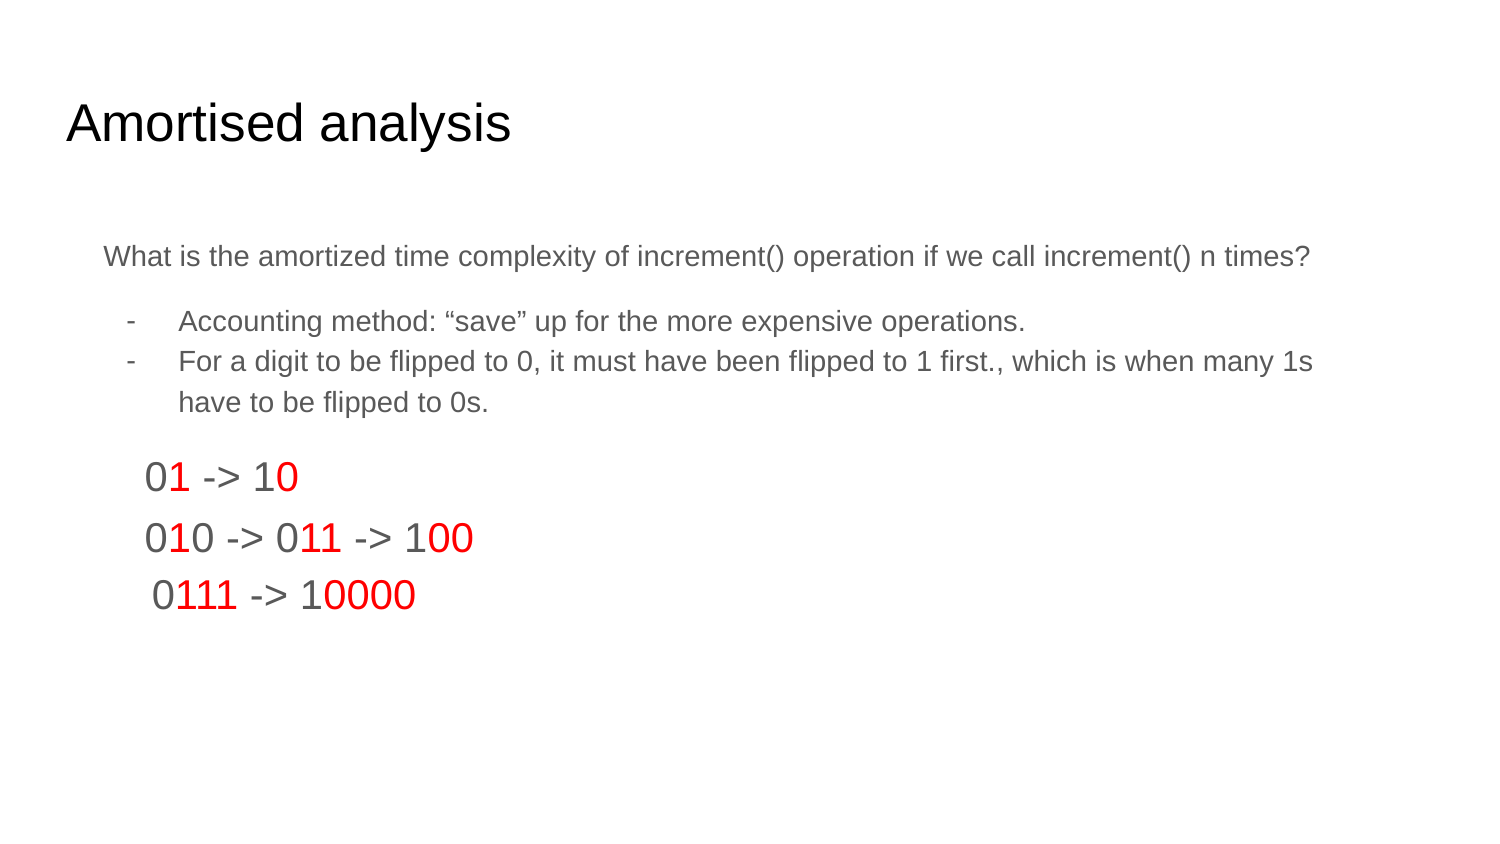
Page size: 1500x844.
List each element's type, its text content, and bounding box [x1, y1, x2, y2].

text_box 01 -> 10 [129, 434, 951, 515]
title Amortised analysis [51, 72, 1449, 167]
text_box 0111 -> 10000 [136, 552, 958, 633]
text_box What is the amortized time complexity of increment() operation if we call increment() n times? Accounting method: “save” up for the more expensive operations. For a digit to be flipped to 0, it must have been flipped to 1 first., which is when many 1s have to be flipped to 0s. [88, 217, 1357, 493]
text_box 010 -> 011 -> 100 [129, 515, 951, 577]
